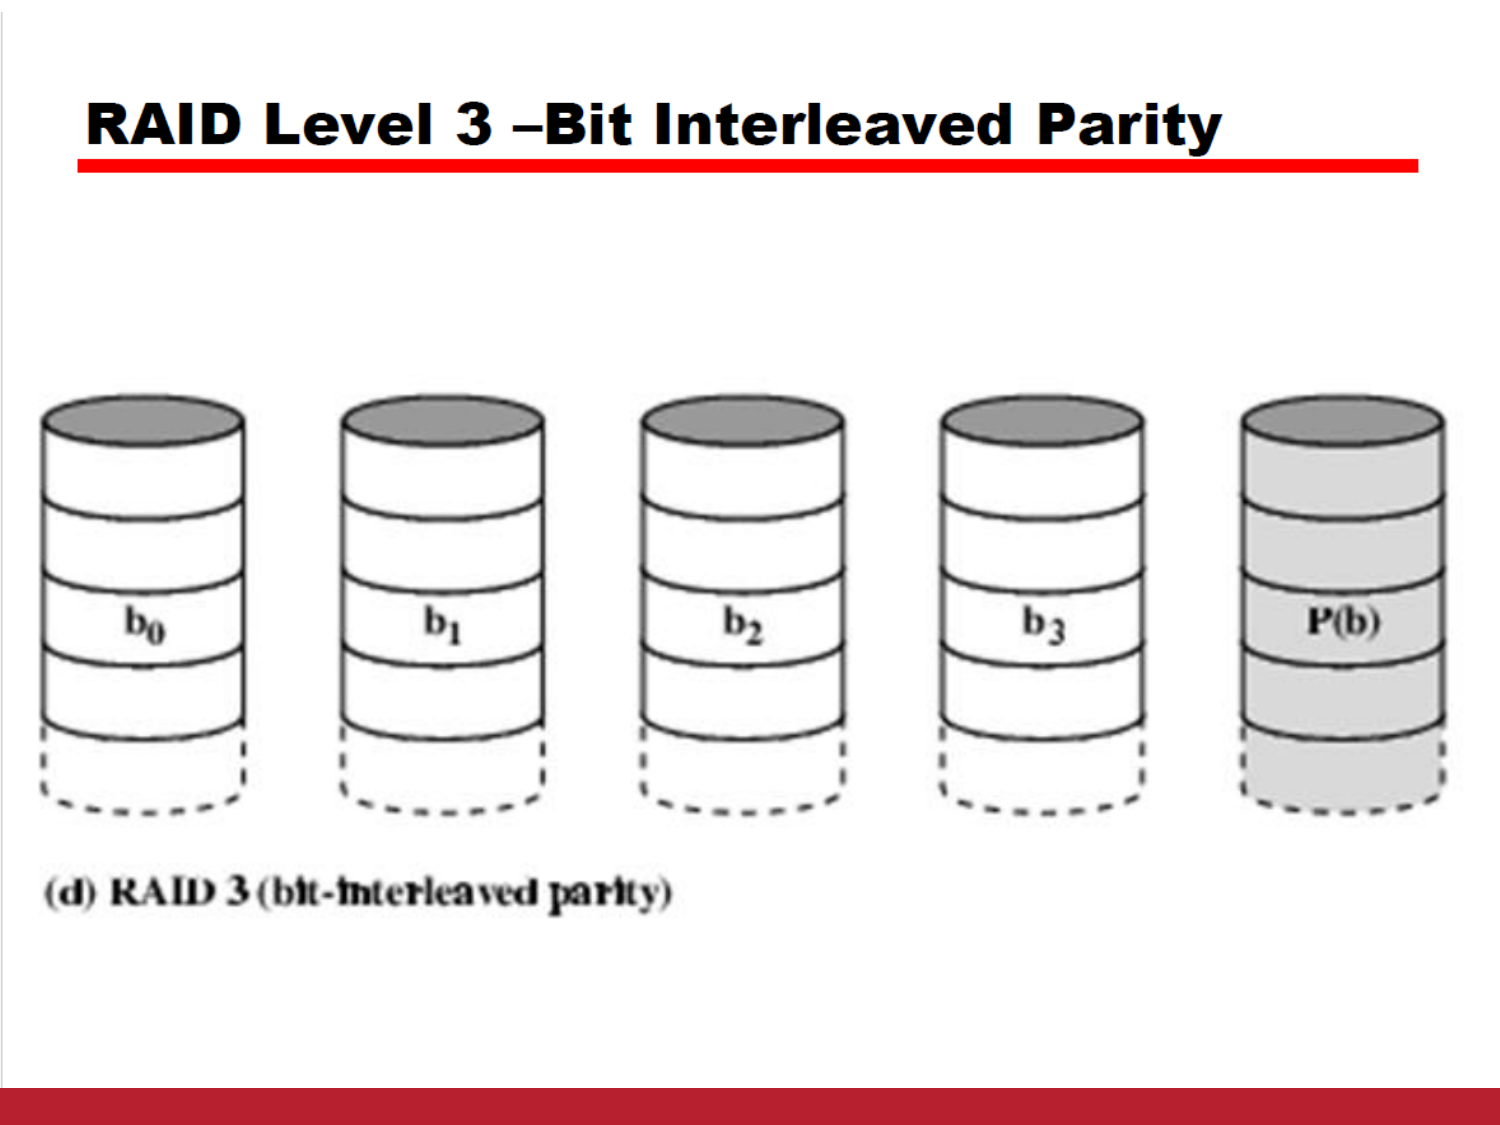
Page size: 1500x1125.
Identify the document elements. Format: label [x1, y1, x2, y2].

list [0, 12, 1500, 1088]
picture [0, 1088, 1500, 1125]
